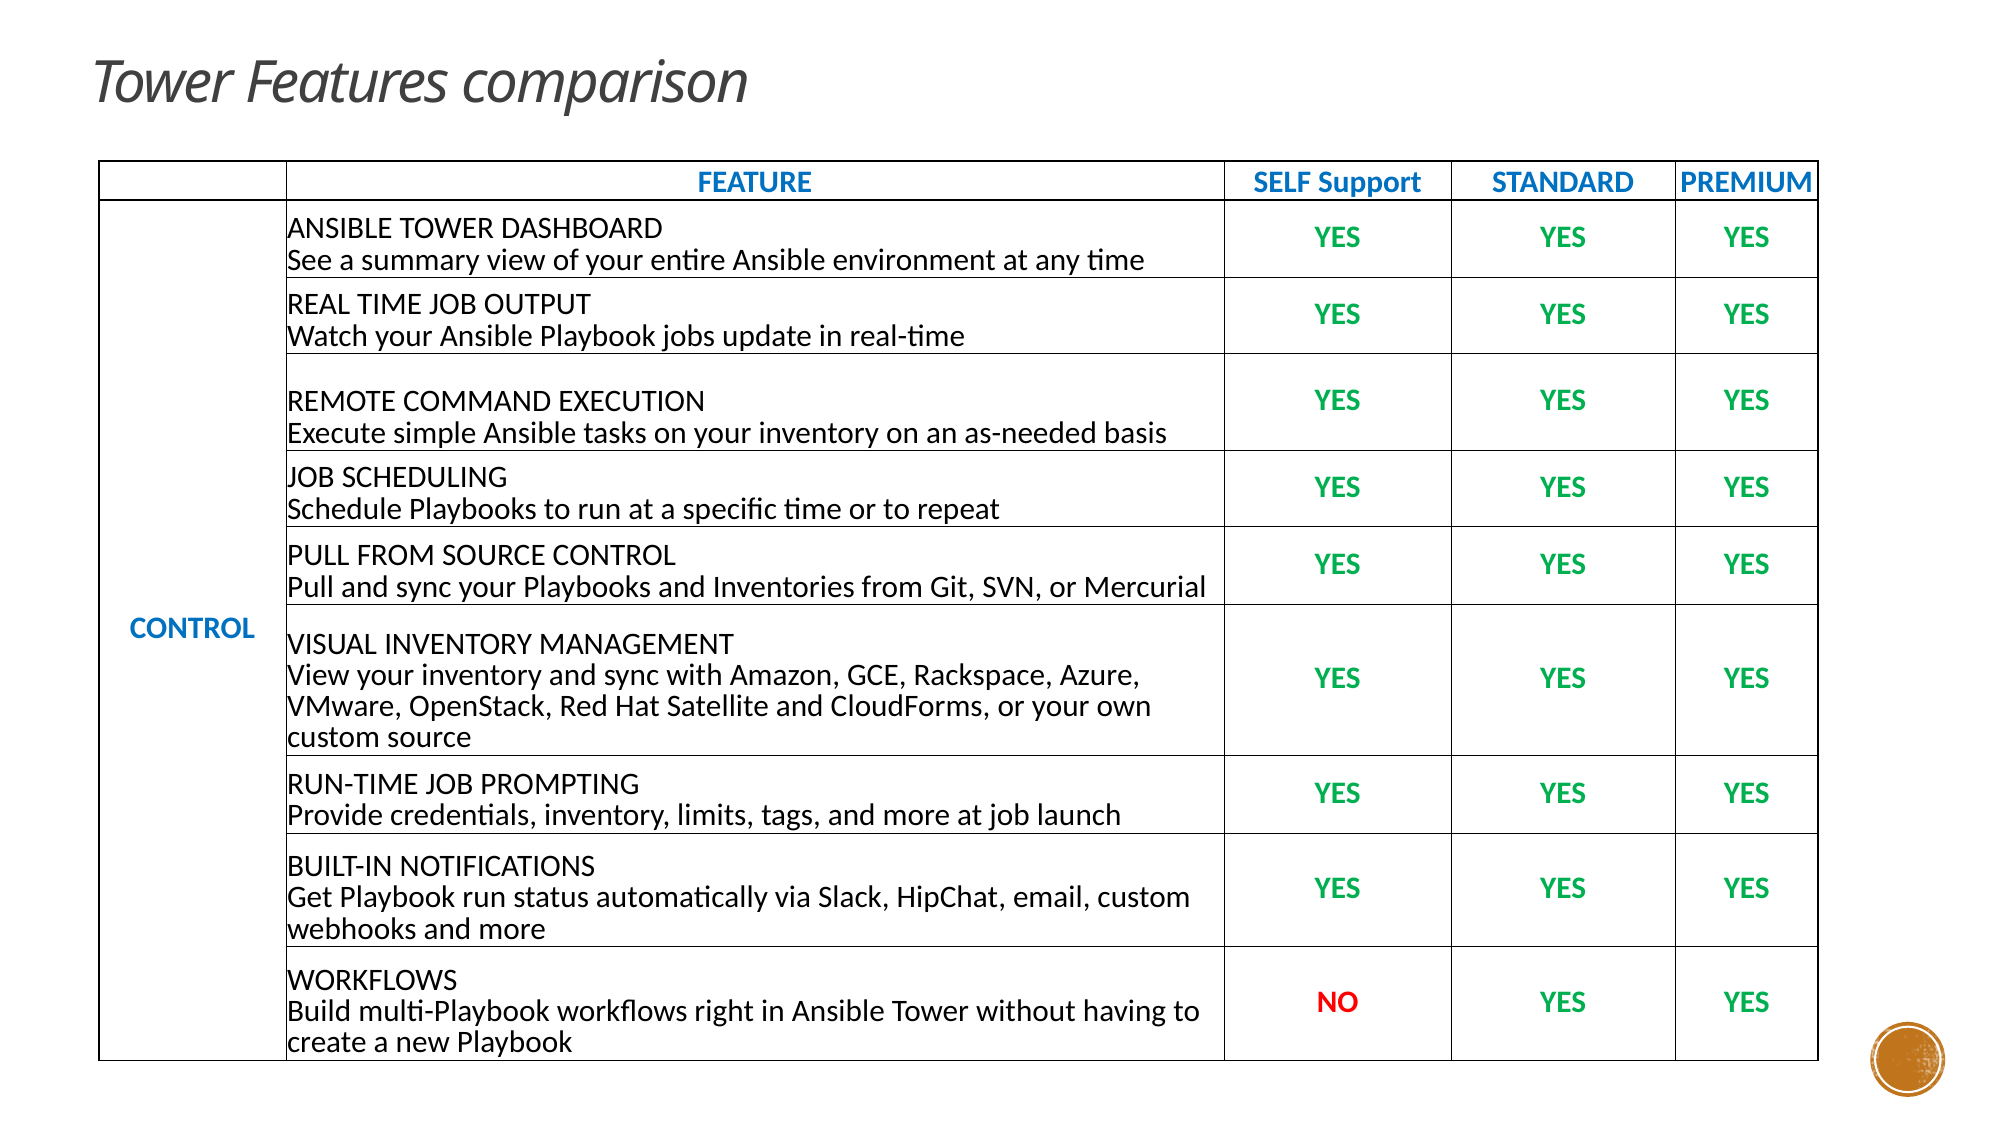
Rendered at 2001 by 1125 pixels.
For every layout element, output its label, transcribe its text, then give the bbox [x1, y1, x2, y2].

table_cell YES [1225, 354, 1451, 450]
table_cell YES [1225, 756, 1451, 833]
table_header SELF Support [1225, 162, 1451, 199]
table_cell PULL FROM SOURCE CONTROL Pull and sync your Playbooks and Inventories from Git, SVN, or Mercurial [287, 527, 1224, 604]
table_cell YES [1225, 834, 1451, 946]
table_cell YES [1452, 605, 1675, 755]
text_box Tower Features comparison [75, 36, 766, 122]
table_cell NO [1225, 947, 1451, 1060]
table_cell YES [1225, 527, 1451, 604]
table_cell VISUAL INVENTORY MANAGEMENT View your inventory and sync with Amazon, GCE, Rackspace, Azure, VMware, OpenStack, Red Hat Satellite and CloudForms, or your own custom source [287, 605, 1224, 755]
table_cell YES [1676, 605, 1817, 755]
table_cell WORKFLOWS Build multi-Playbook workflows right in Ansible Tower without having to create a new Playbook [287, 947, 1224, 1060]
table_cell YES [1676, 451, 1817, 526]
table_cell YES [1452, 278, 1675, 353]
table_cell YES [1676, 834, 1817, 946]
table_cell YES [1452, 201, 1675, 277]
table_cell YES [1225, 605, 1451, 755]
table_header FEATURE [287, 162, 1224, 199]
table_cell BUILT-IN NOTIFICATIONS Get Playbook run status automatically via Slack, HipChat, email, custom webhooks and more [287, 834, 1224, 946]
table_cell RUN-TIME JOB PROMPTING Provide credentials, inventory, limits, tags, and more at job launch [287, 756, 1224, 833]
table_cell REAL TIME JOB OUTPUT Watch your Ansible Playbook jobs update in real-time [287, 278, 1224, 353]
table_cell YES [1676, 527, 1817, 604]
table_cell YES [1225, 451, 1451, 526]
table_cell YES [1452, 354, 1675, 450]
table_cell YES [1225, 201, 1451, 277]
table_cell YES [1676, 278, 1817, 353]
table_cell JOB SCHEDULING Schedule Playbooks to run at a specific time or to repeat [287, 451, 1224, 526]
table_header [100, 162, 286, 199]
table_header PREMIUM [1676, 162, 1817, 199]
table_cell YES [1452, 947, 1675, 1060]
table_cell YES [1452, 756, 1675, 833]
table_cell REMOTE COMMAND EXECUTION Execute simple Ansible tasks on your inventory on an as-needed basis [287, 354, 1224, 450]
table_cell ANSIBLE TOWER DASHBOARD See a summary view of your entire Ansible environment at any time [287, 201, 1224, 277]
table_cell YES [1452, 451, 1675, 526]
table_cell YES [1676, 947, 1817, 1060]
table_cell CONTROL [100, 201, 286, 1060]
table_cell YES [1452, 527, 1675, 604]
table_cell YES [1225, 278, 1451, 353]
table_cell YES [1676, 201, 1817, 277]
table_cell YES [1676, 756, 1817, 833]
table_cell YES [1676, 354, 1817, 450]
table_cell YES [1452, 834, 1675, 946]
table_header STANDARD [1452, 162, 1675, 199]
